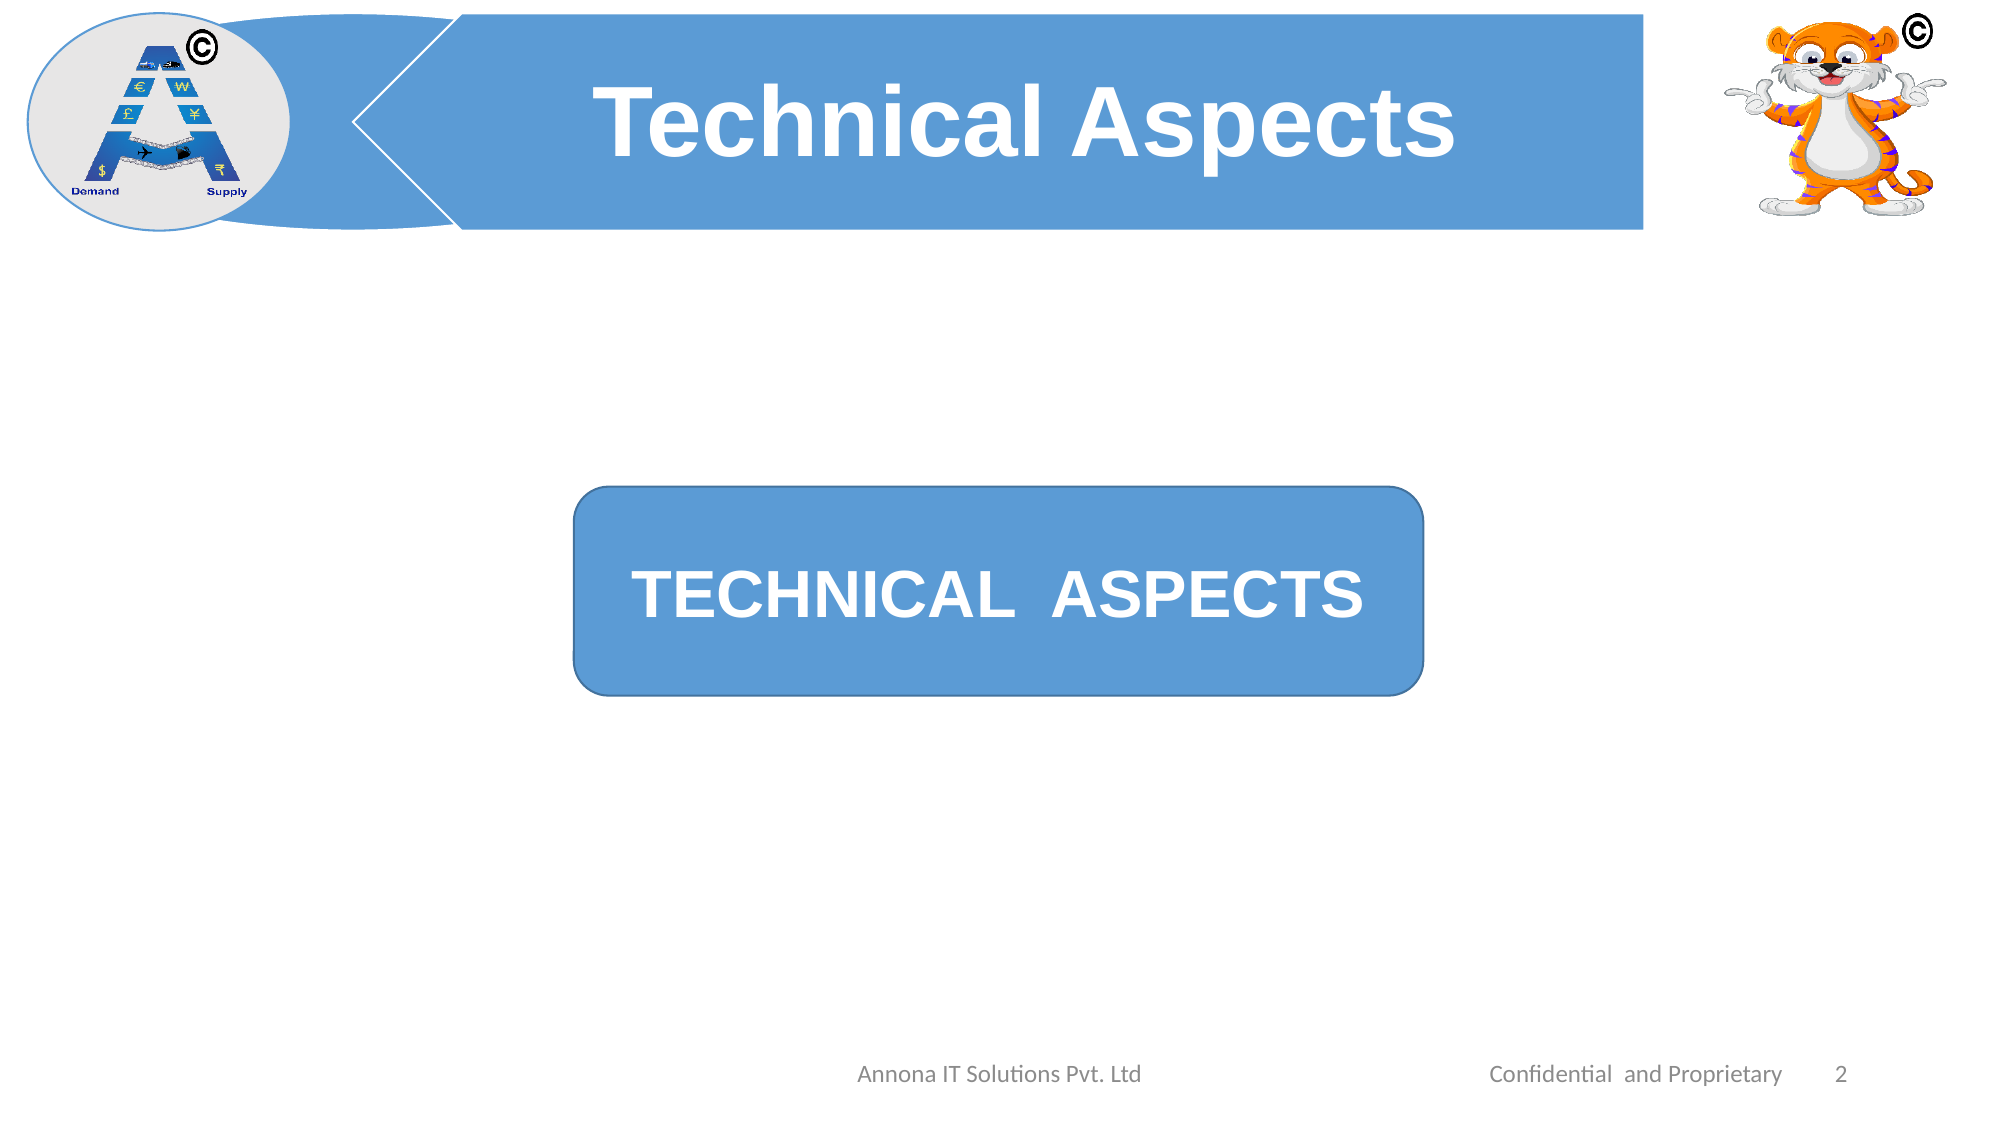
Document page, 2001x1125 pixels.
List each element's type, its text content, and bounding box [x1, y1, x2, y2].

slide_number Confidential and Proprietary 2 [1412, 1042, 1863, 1103]
text_box TECHNICAL ASPECTS [572, 485, 1425, 697]
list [71, 46, 247, 197]
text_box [27, 13, 1970, 231]
footer Annona IT Solutions Pvt. Ltd [662, 1042, 1338, 1103]
picture [1700, 13, 1970, 224]
picture [186, 29, 218, 65]
